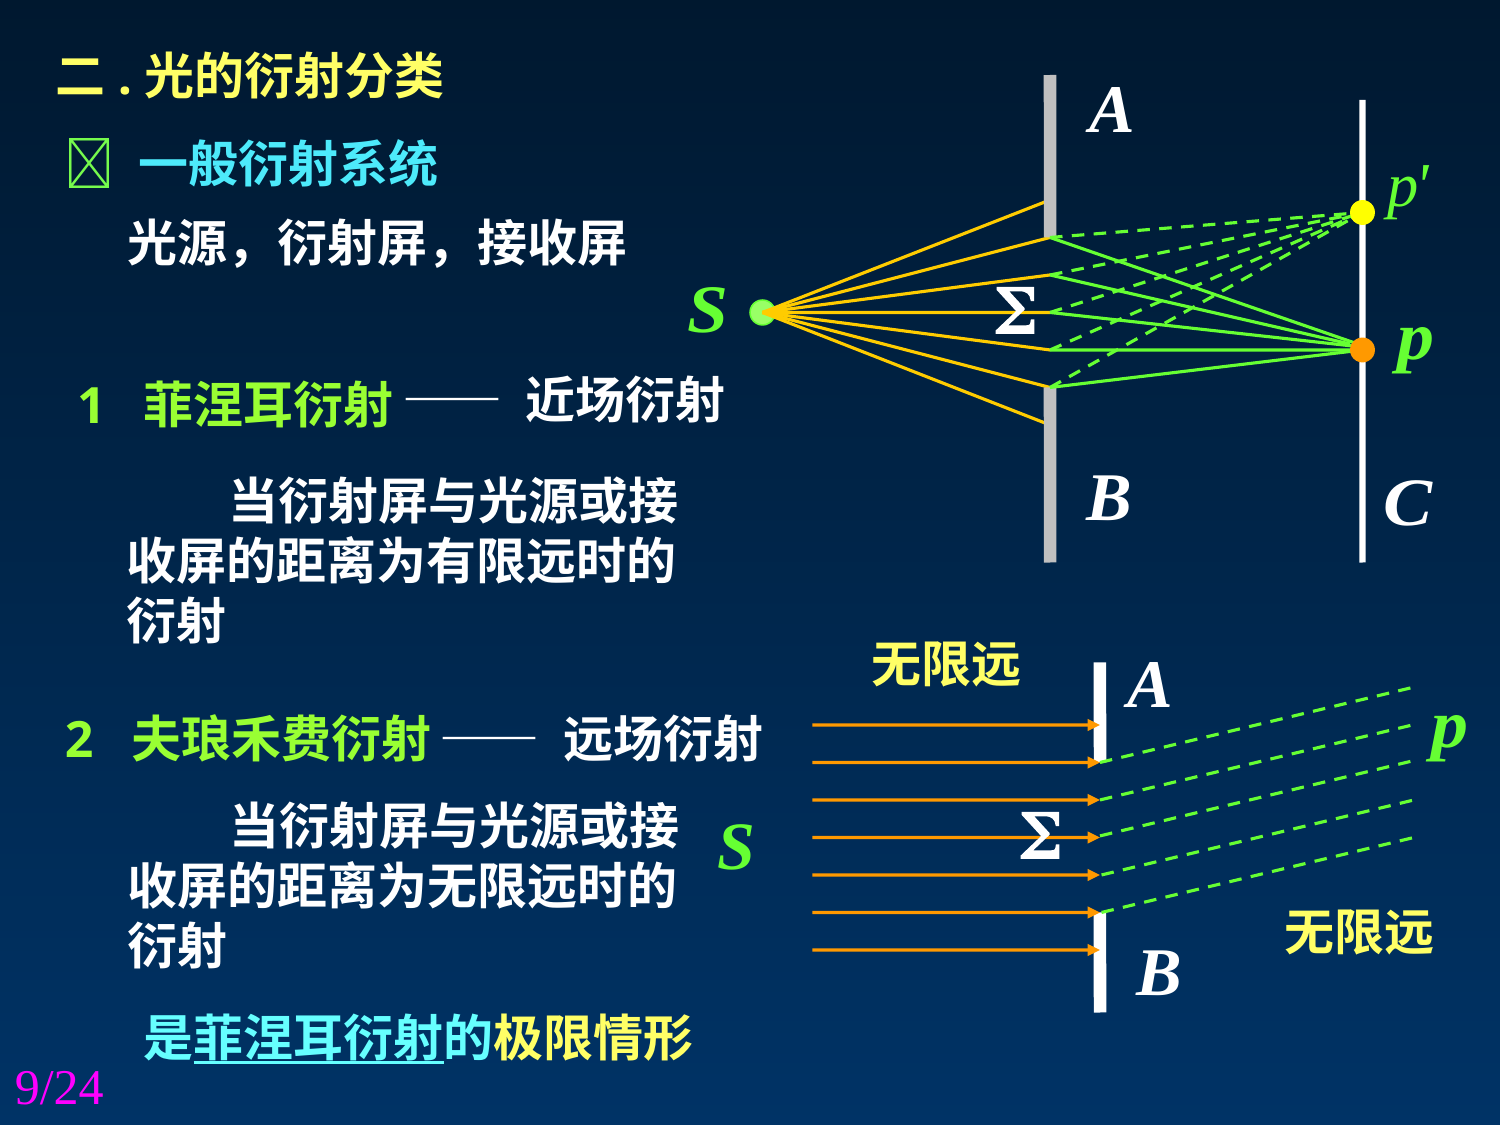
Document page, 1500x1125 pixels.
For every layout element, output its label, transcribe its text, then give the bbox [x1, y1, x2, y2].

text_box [762, 199, 1051, 426]
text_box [1412, 699, 1473, 770]
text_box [687, 812, 768, 882]
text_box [1074, 74, 1140, 140]
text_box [1012, 799, 1073, 865]
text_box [674, 274, 740, 345]
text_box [1099, 687, 1415, 913]
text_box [1379, 312, 1438, 383]
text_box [812, 724, 1101, 951]
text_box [1124, 937, 1190, 1003]
text_box 无限远 [1270, 893, 1450, 969]
text_box 当衍射屏与光源或接收屏的距离为有限远时的衍射 [111, 462, 727, 657]
text_box 1 菲涅耳衍射 [62, 349, 450, 445]
text_box 光源，衍射屏，接收屏 [112, 203, 704, 279]
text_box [1112, 649, 1178, 715]
text_box 2 夫琅禾费衍射 [49, 699, 488, 775]
text_box 是菲涅耳衍射的极限情形 [128, 984, 879, 1075]
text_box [1369, 149, 1440, 230]
text_box 当衍射屏与光源或接收屏的距离为无限远时的衍射 [112, 787, 715, 983]
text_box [1074, 462, 1140, 528]
text_box —— 近场衍射 [387, 361, 825, 437]
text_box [1375, 467, 1441, 538]
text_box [987, 274, 1044, 340]
text_box 无限远 [856, 624, 1037, 701]
text_box  一般衍射系统 [50, 124, 550, 200]
text_box /24 [0, 1046, 350, 1125]
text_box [1049, 199, 1376, 388]
text_box 二.光的衍射分类 [41, 37, 704, 113]
text_box —— 远场衍射 [488, 699, 838, 775]
text_box [750, 301, 757, 324]
